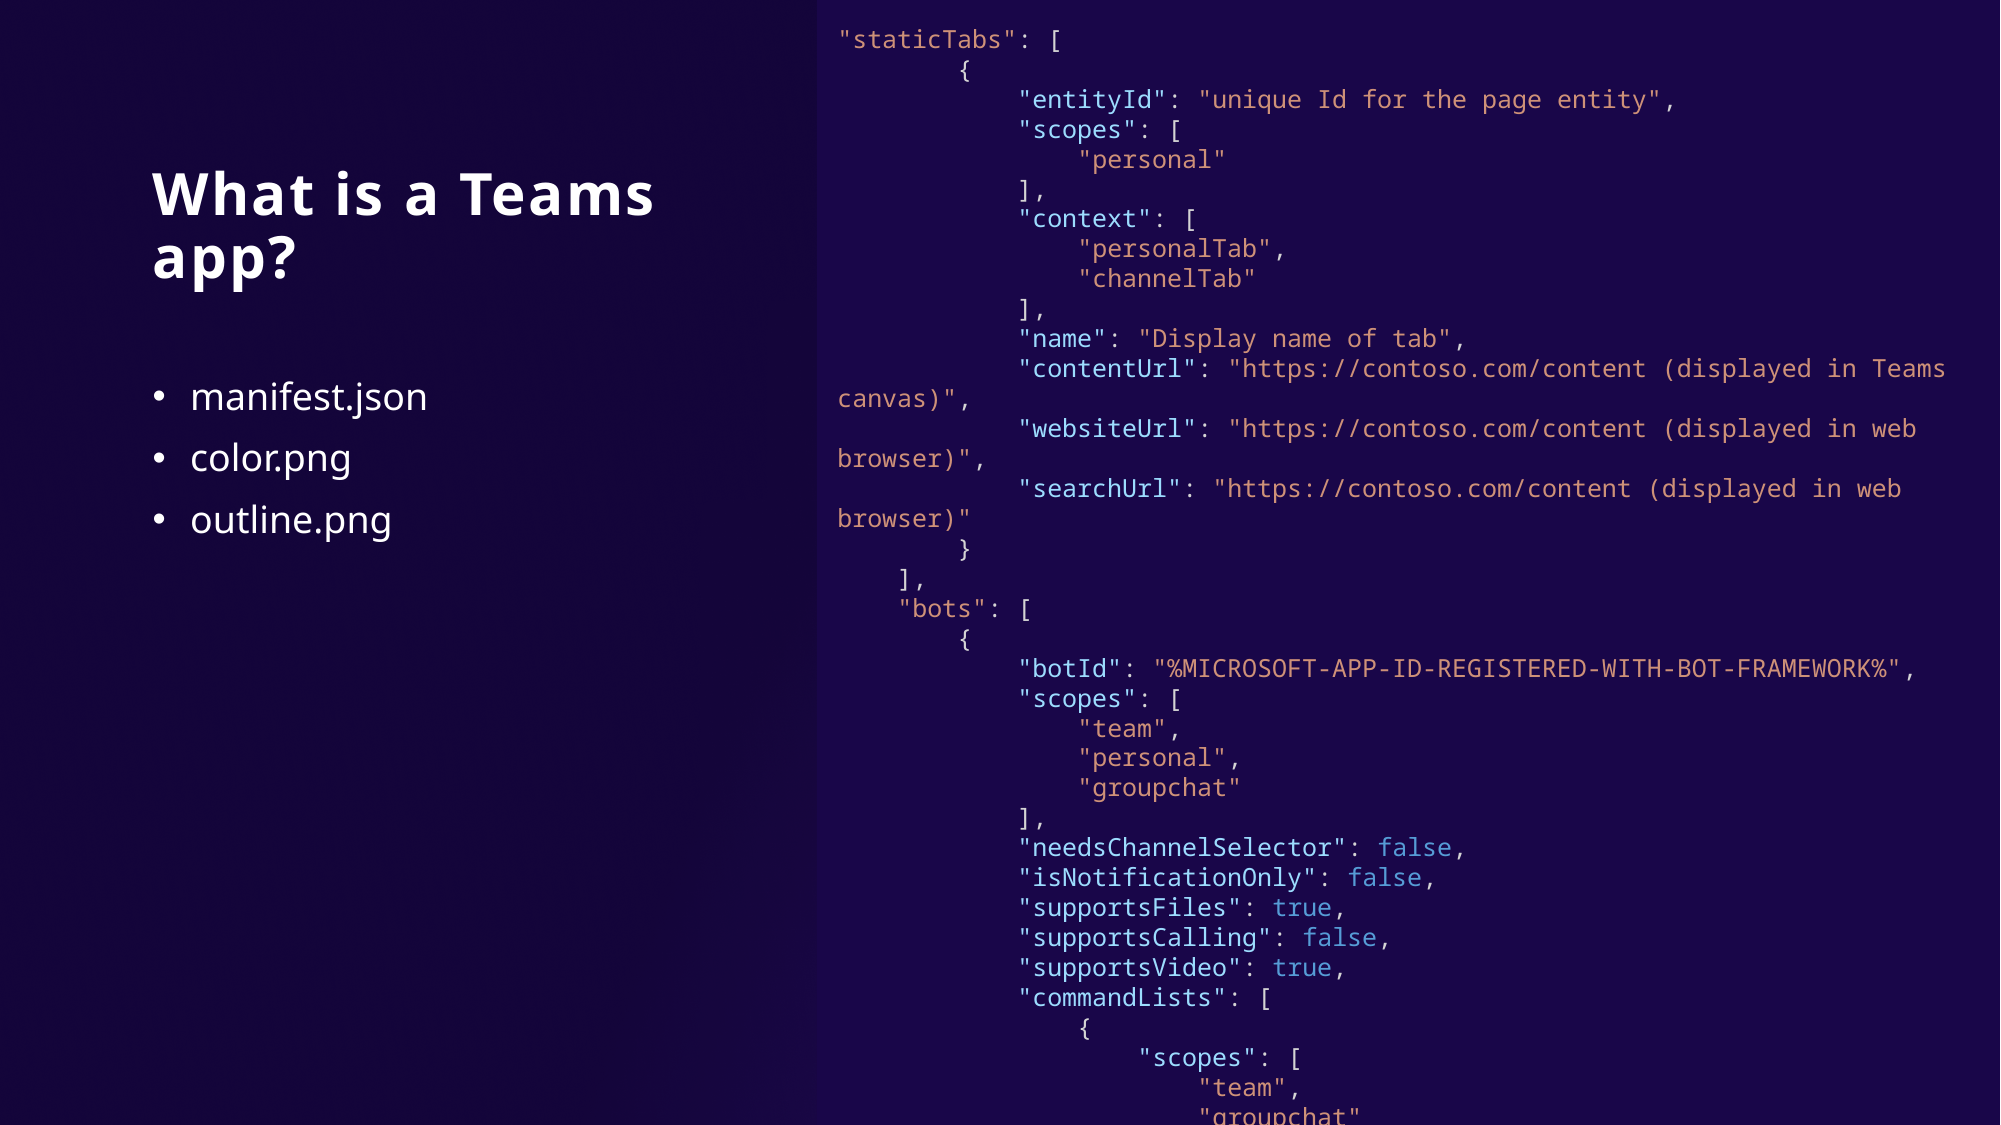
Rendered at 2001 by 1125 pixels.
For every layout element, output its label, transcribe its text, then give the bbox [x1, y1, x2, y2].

picture [0, 0, 816, 1125]
list manifest.json color.png outline.png [137, 370, 674, 1036]
title What is a Teams app? [137, 119, 674, 338]
text_box "staticTabs": [ { "entityId": "unique Id for the page entity", "scopes": [ "personal" ], "context": [ "personalTab", "channelTab" ], "name": "Display name of tab", "contentUrl": "https://contoso.com/content (displayed in Teams canvas)", "websiteUrl": "https://contoso.com/content (displayed in web browser)", "searchUrl": "https://contoso.com/content (displayed in web browser)" } ], "bots": [ { "botId": "%MICROSOFT-APP-ID-REGISTERED-WITH-BOT-FRAMEWORK%", "scopes": [ "team", "personal", "groupchat" ], "needsChannelSelector": false, "isNotificationOnly": false, "supportsFiles": true, "supportsCalling": false, "supportsVideo": true, "commandLists": [ { "scopes": [ "team", "groupchat" … [822, 16, 2000, 1125]
